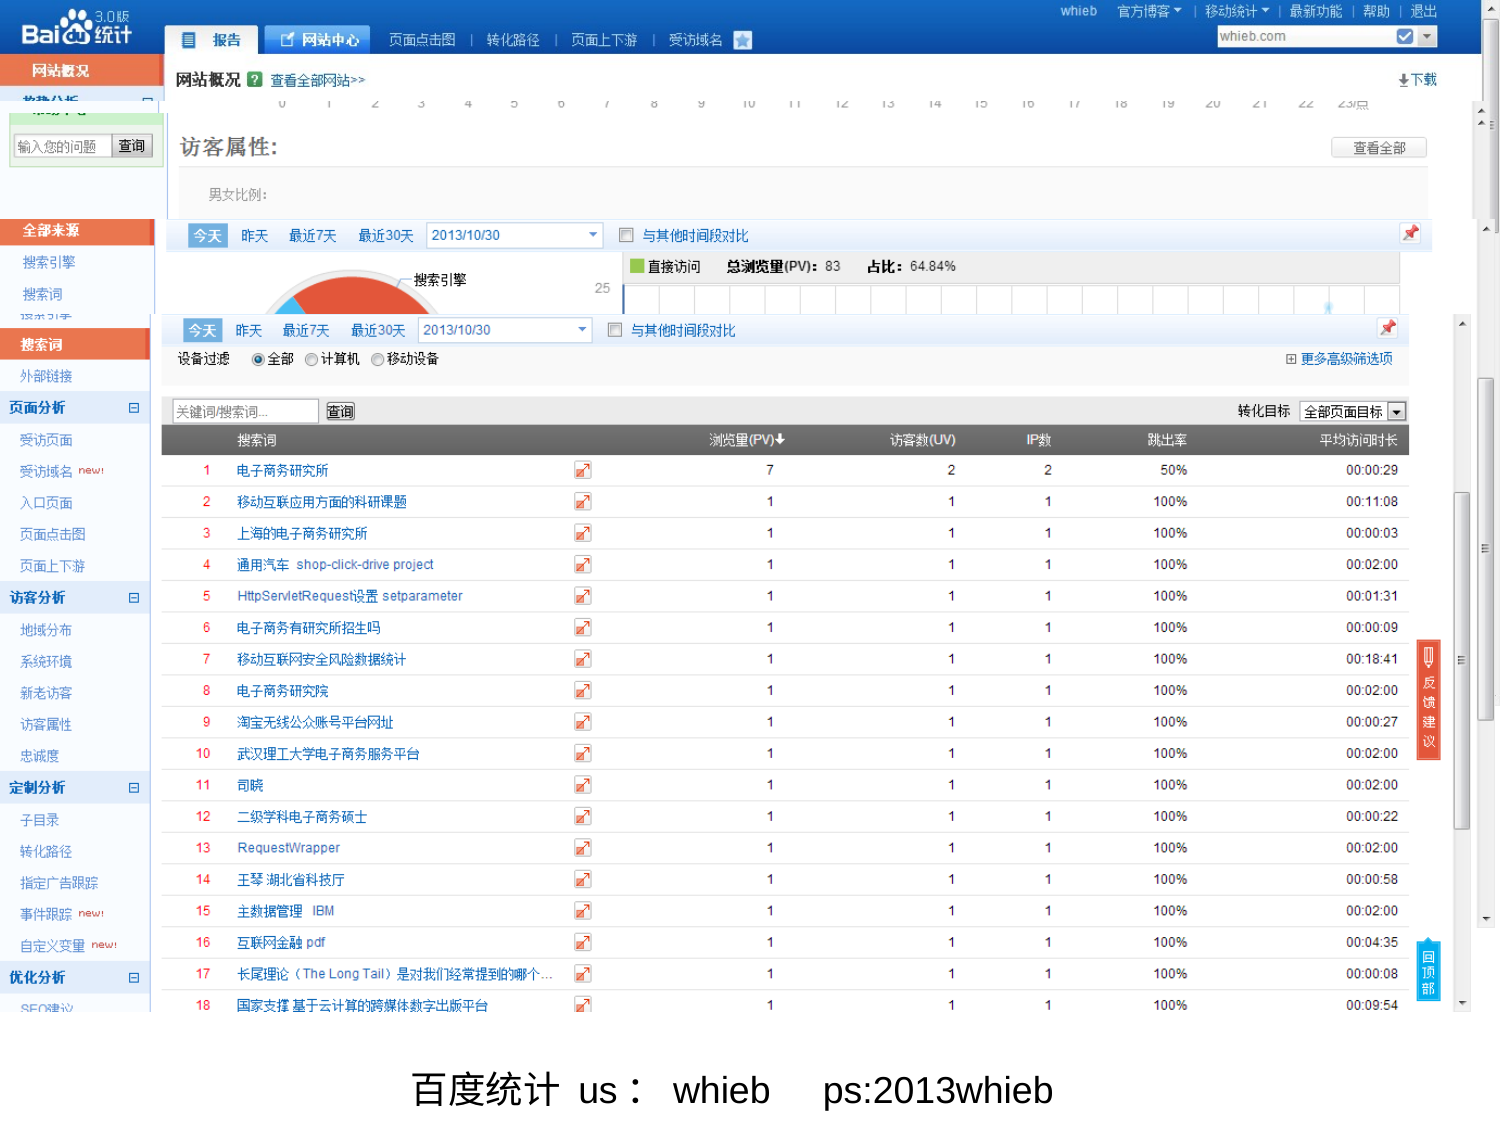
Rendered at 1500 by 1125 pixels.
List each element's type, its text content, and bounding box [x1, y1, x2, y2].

picture [0, 0, 1500, 1013]
text_box 百度统计 us：whieb ps:2013whieb [112, 1058, 1353, 1119]
